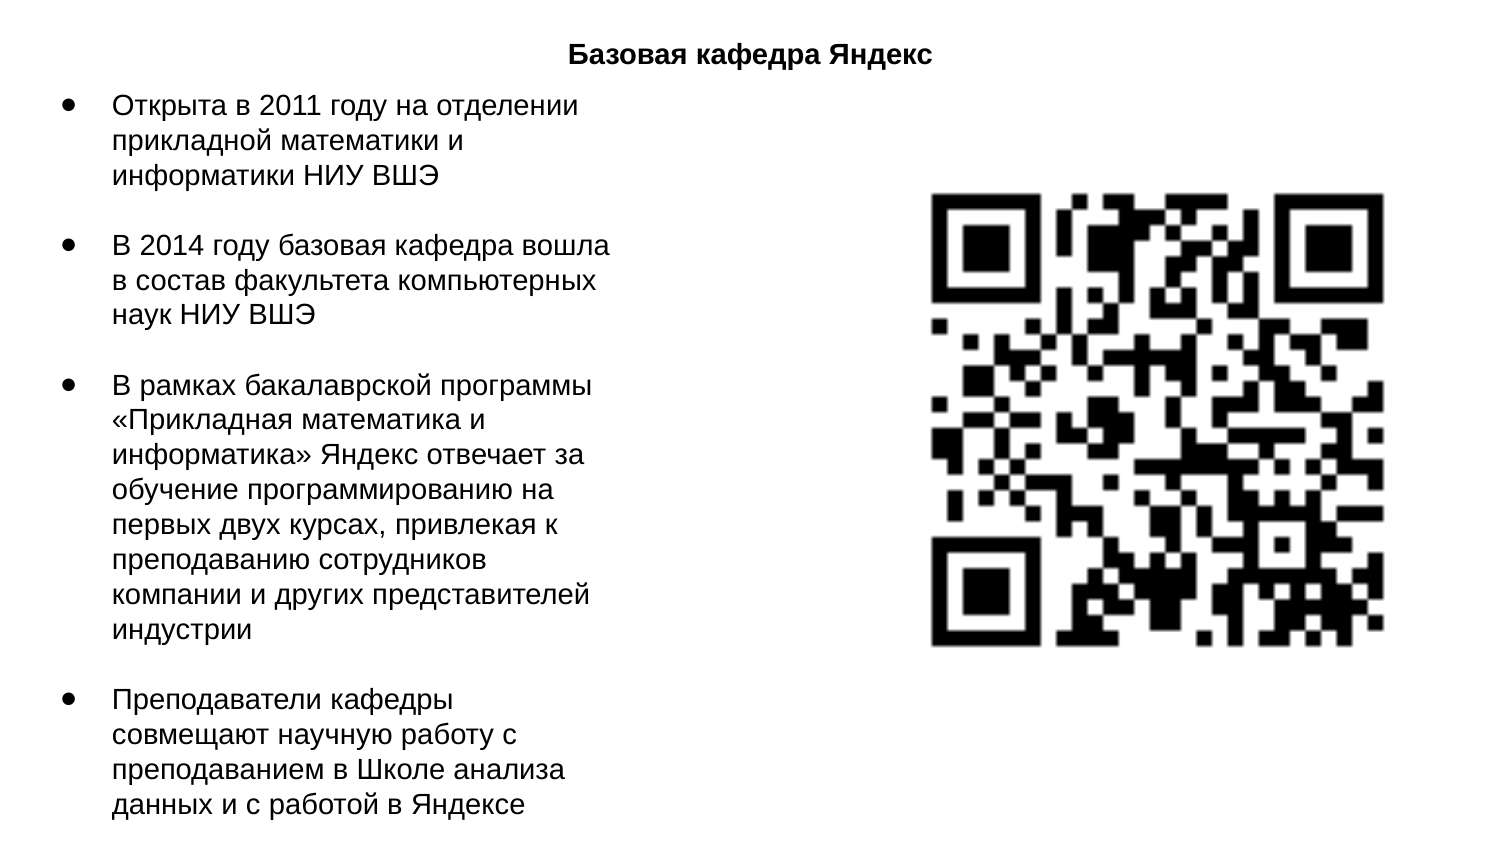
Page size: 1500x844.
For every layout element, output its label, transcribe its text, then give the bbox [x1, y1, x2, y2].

text_box Базовая кафедра Яндекс [552, 19, 1035, 85]
text_box Открыта в 2011 году на отделении прикладной математики и информатики НИУ ВШЭ В 2014 году базовая кафедра вошла в состав факультета компьютерных наук НИУ ВШЭ В рамках бакалаврской программы «Прикладная математика и информатика» Яндекс отвечает за обучение программированию на первых двух курсах, привлекая к преподаванию сотрудников компании и других представителей индустрии Преподаватели кафедры совмещают научную работу с преподаванием в Школе анализа данных и с работой в Яндексе [21, 71, 631, 836]
picture [870, 133, 1447, 710]
